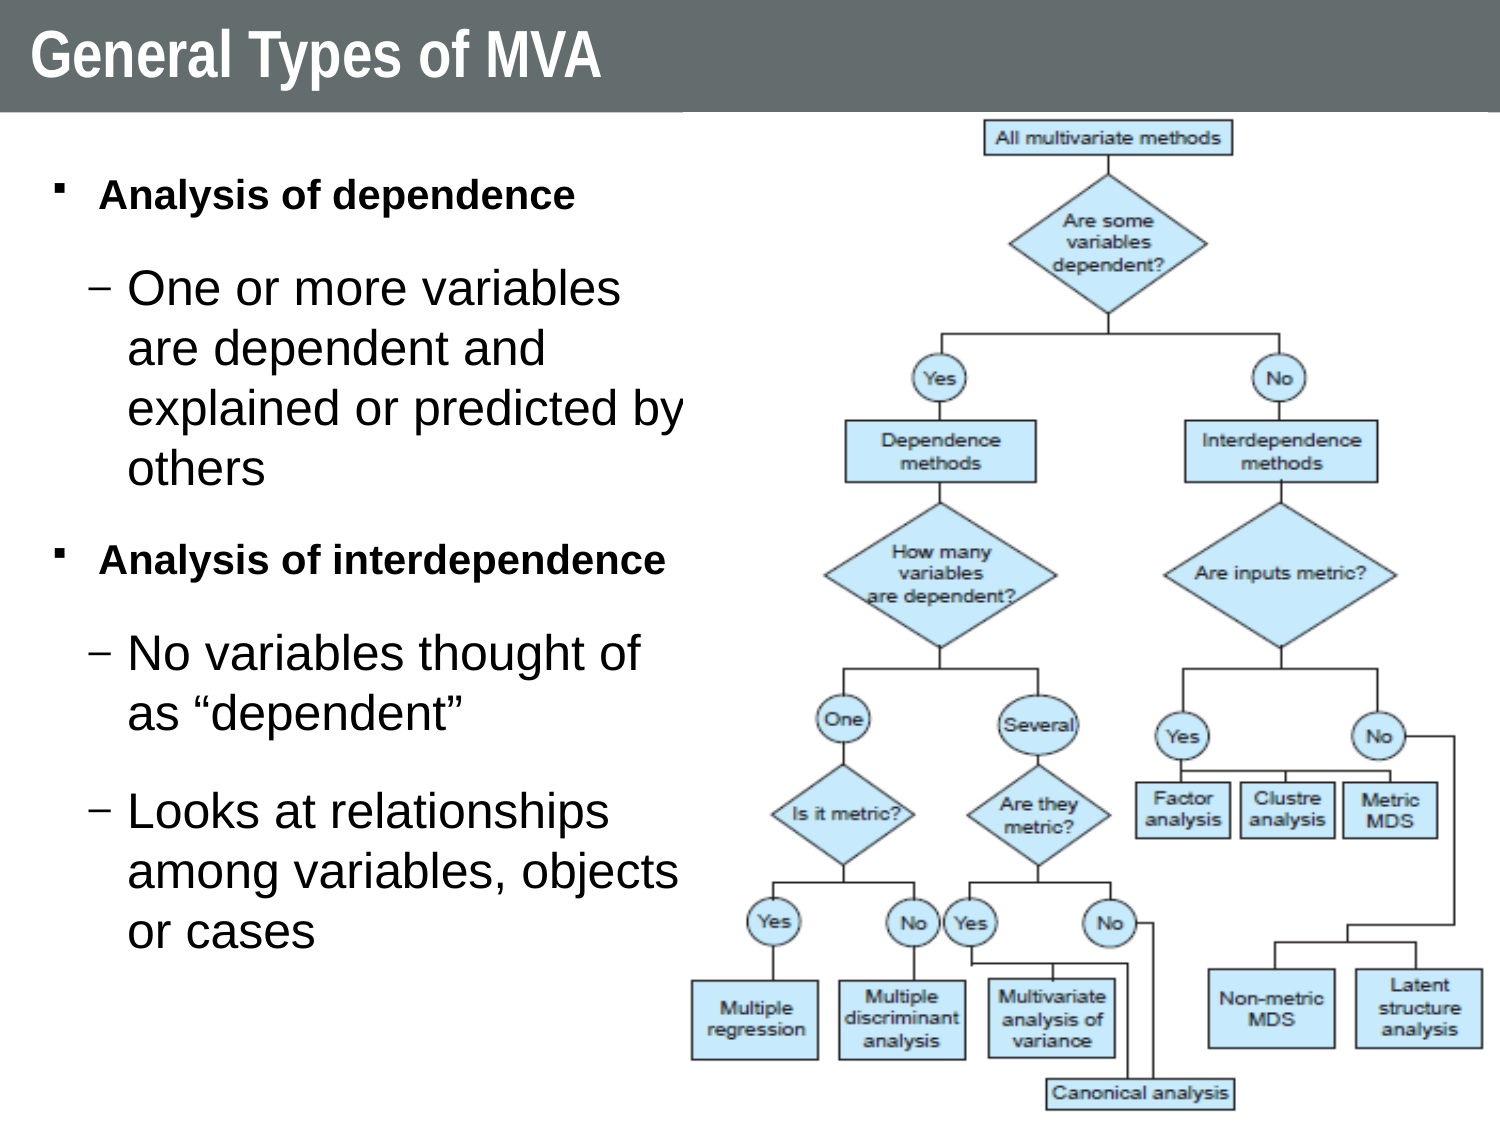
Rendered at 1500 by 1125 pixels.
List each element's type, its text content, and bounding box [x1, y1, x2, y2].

picture [683, 112, 1489, 1115]
list Analysis of dependence One or more variables are dependent and explained or predicted by others Analysis of interdependence No variables thought of as “dependent” Looks at relationships among variables, objects or cases [36, 160, 678, 979]
title General Types of MVA [0, 0, 1500, 117]
